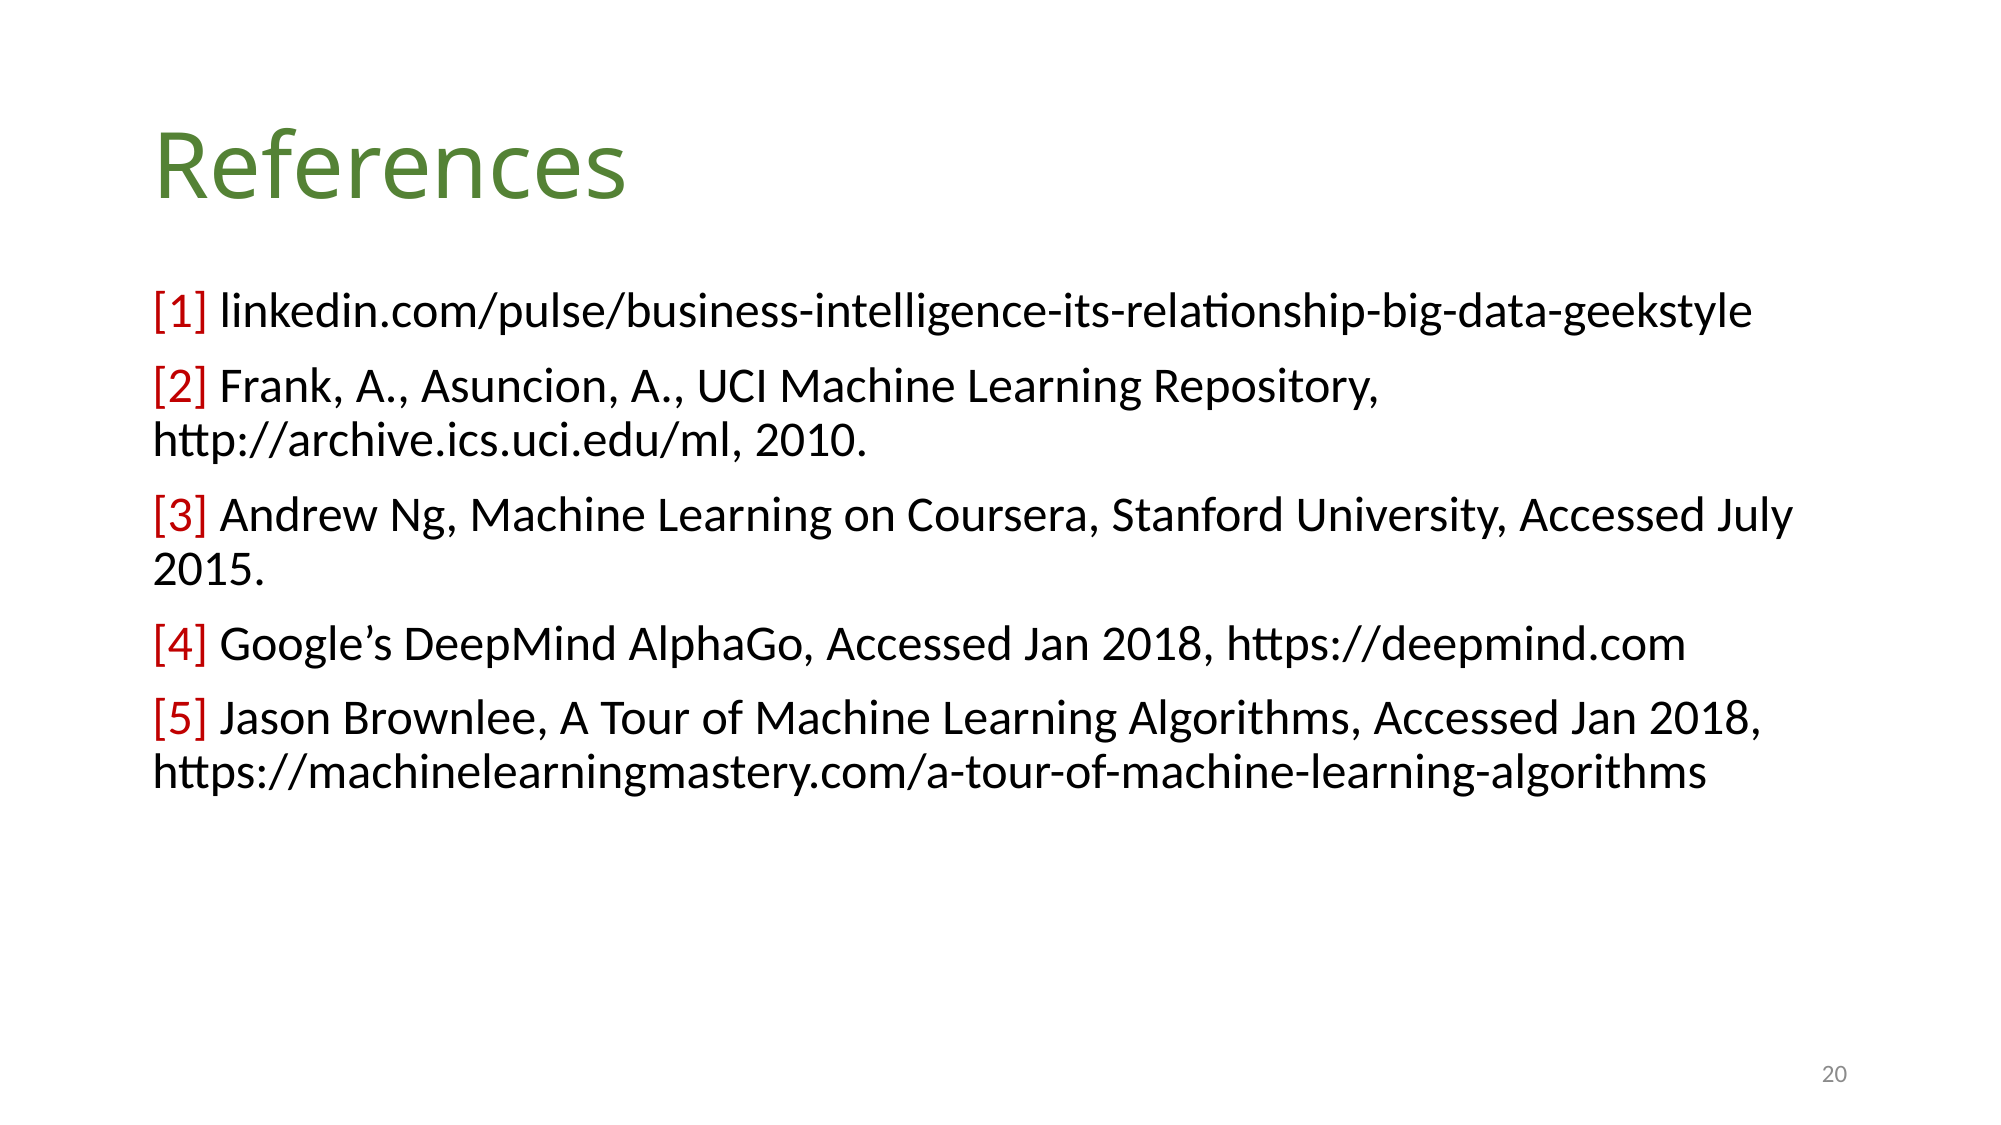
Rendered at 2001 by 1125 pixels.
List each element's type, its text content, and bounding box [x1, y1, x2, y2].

title References [137, 59, 1863, 276]
list [1] linkedin.com/pulse/business-intelligence-its-relationship-big-data-geekstyle [2] Frank, A., Asuncion, A., UCI Machine Learning Repository, http://archive.ics.uci.edu/ml, 2010. [3] Andrew Ng, Machine Learning on Coursera, Stanford University, Accessed July 2015. [4] Google’s DeepMind AlphaGo, Accessed Jan 2018, https://deepmind.com [5] Jason Brownlee, A Tour of Machine Learning Algorithms, Accessed Jan 2018, https://machinelearningmastery.com/a-tour-of-machine-learning-algorithms [137, 276, 1863, 1025]
slide_number 20 [1412, 1042, 1863, 1103]
